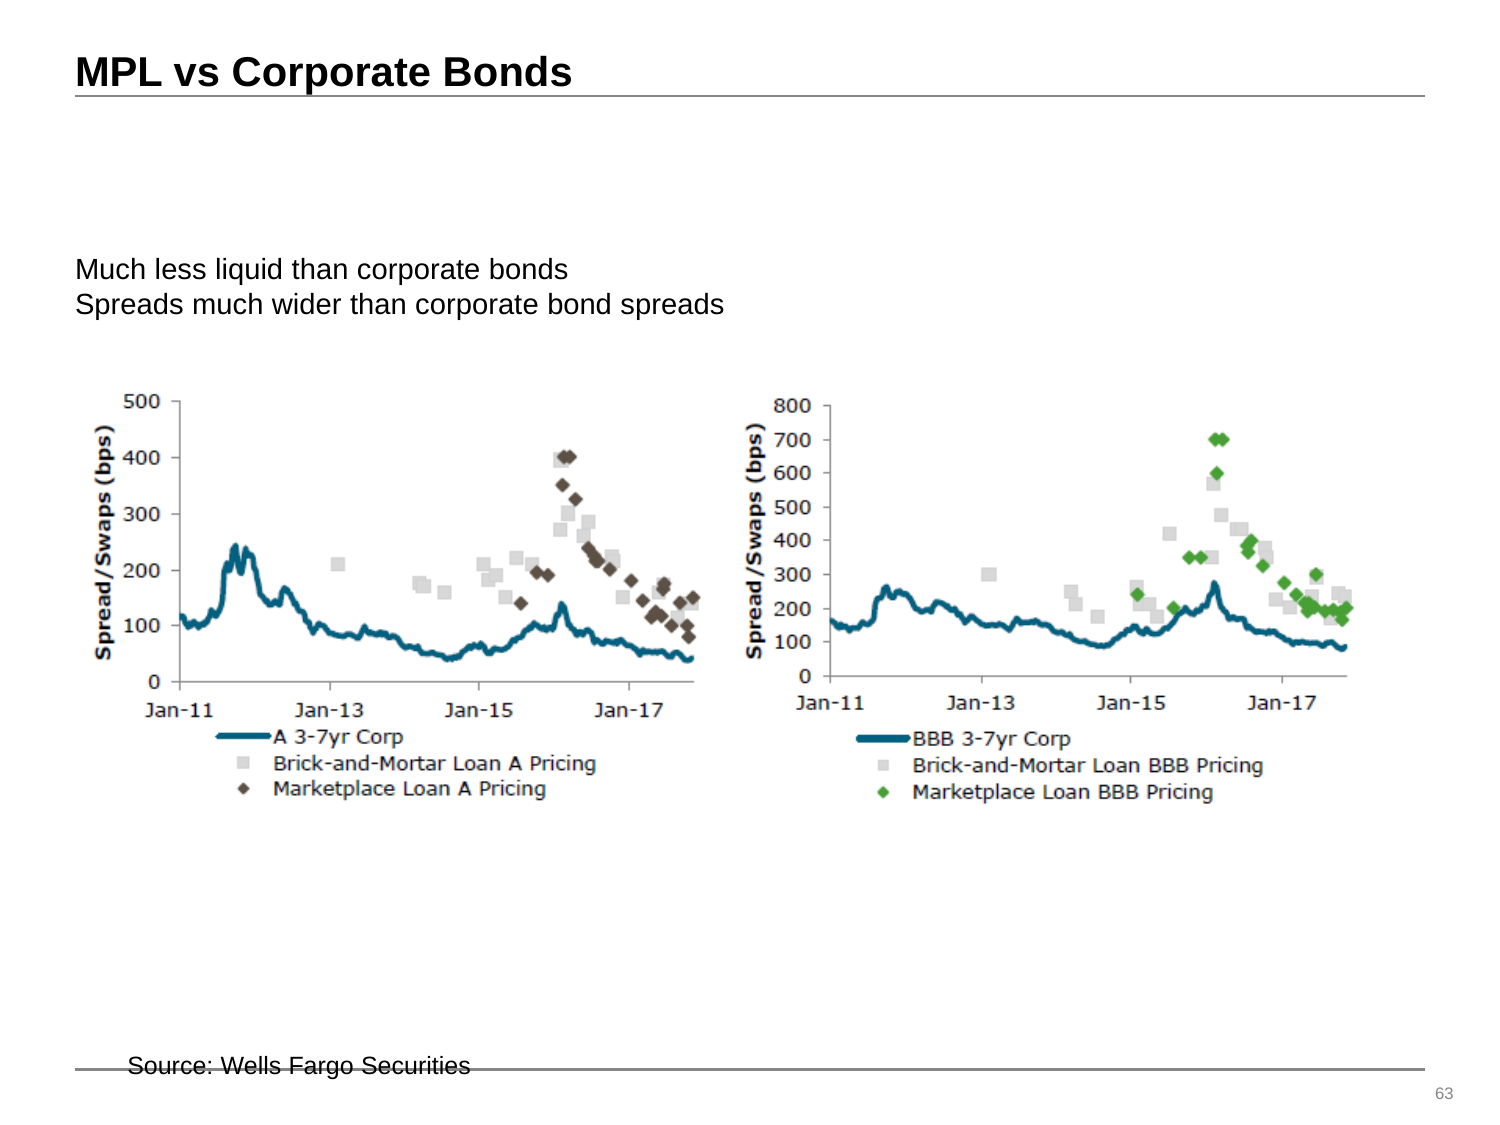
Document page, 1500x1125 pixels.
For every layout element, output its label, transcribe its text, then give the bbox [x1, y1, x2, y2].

picture [738, 391, 1363, 808]
text_box Source: Wells Fargo Securities [112, 1042, 525, 1087]
picture [87, 385, 710, 813]
list Much less liquid than corporate bonds Spreads much wider than corporate bond spreads [75, 249, 975, 338]
title MPL vs Corporate Bonds [75, 45, 1424, 96]
